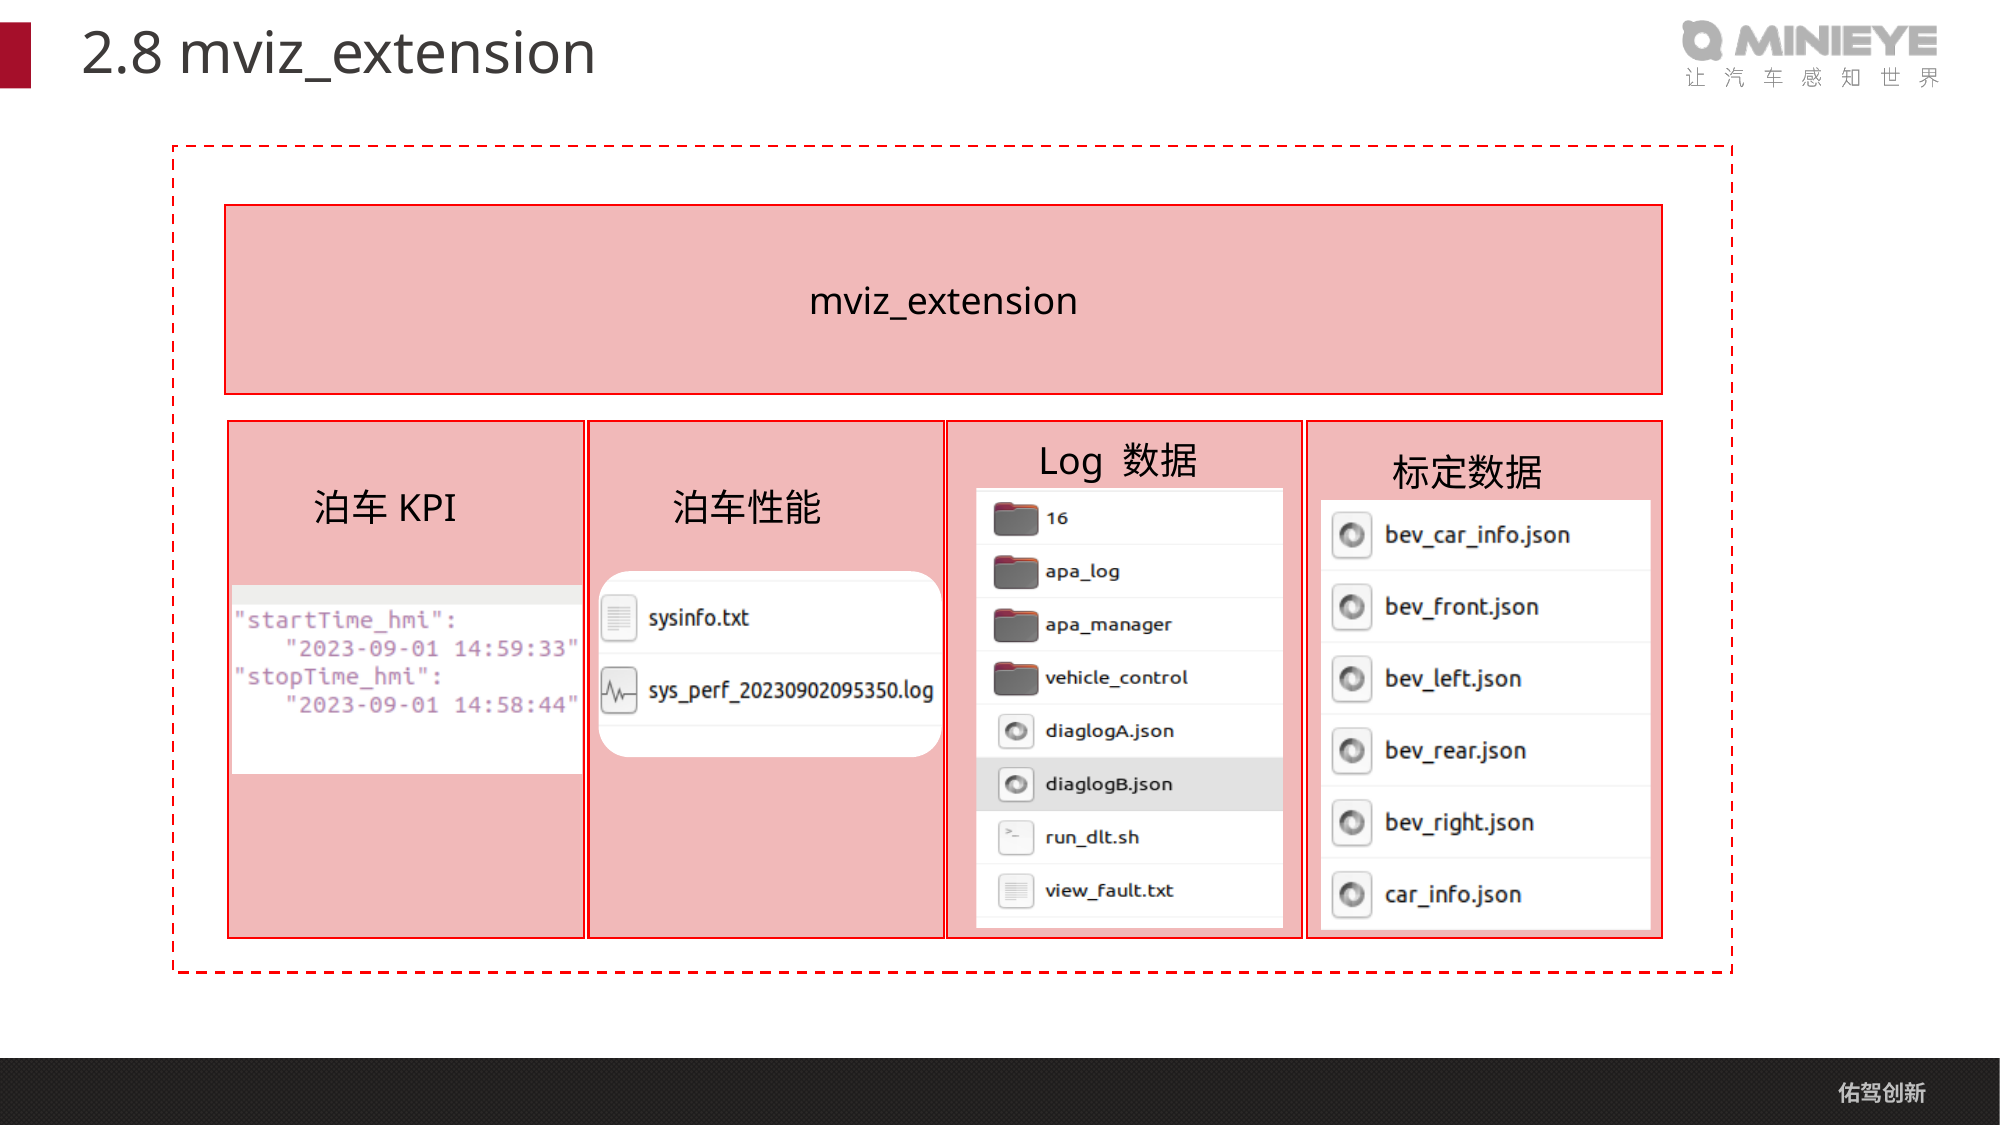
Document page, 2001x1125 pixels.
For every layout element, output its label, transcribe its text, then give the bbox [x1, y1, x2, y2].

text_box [173, 145, 1733, 973]
picture [0, 1058, 2000, 1125]
title 2.8 mviz_extension [66, 7, 1653, 95]
picture [1670, 20, 1983, 103]
